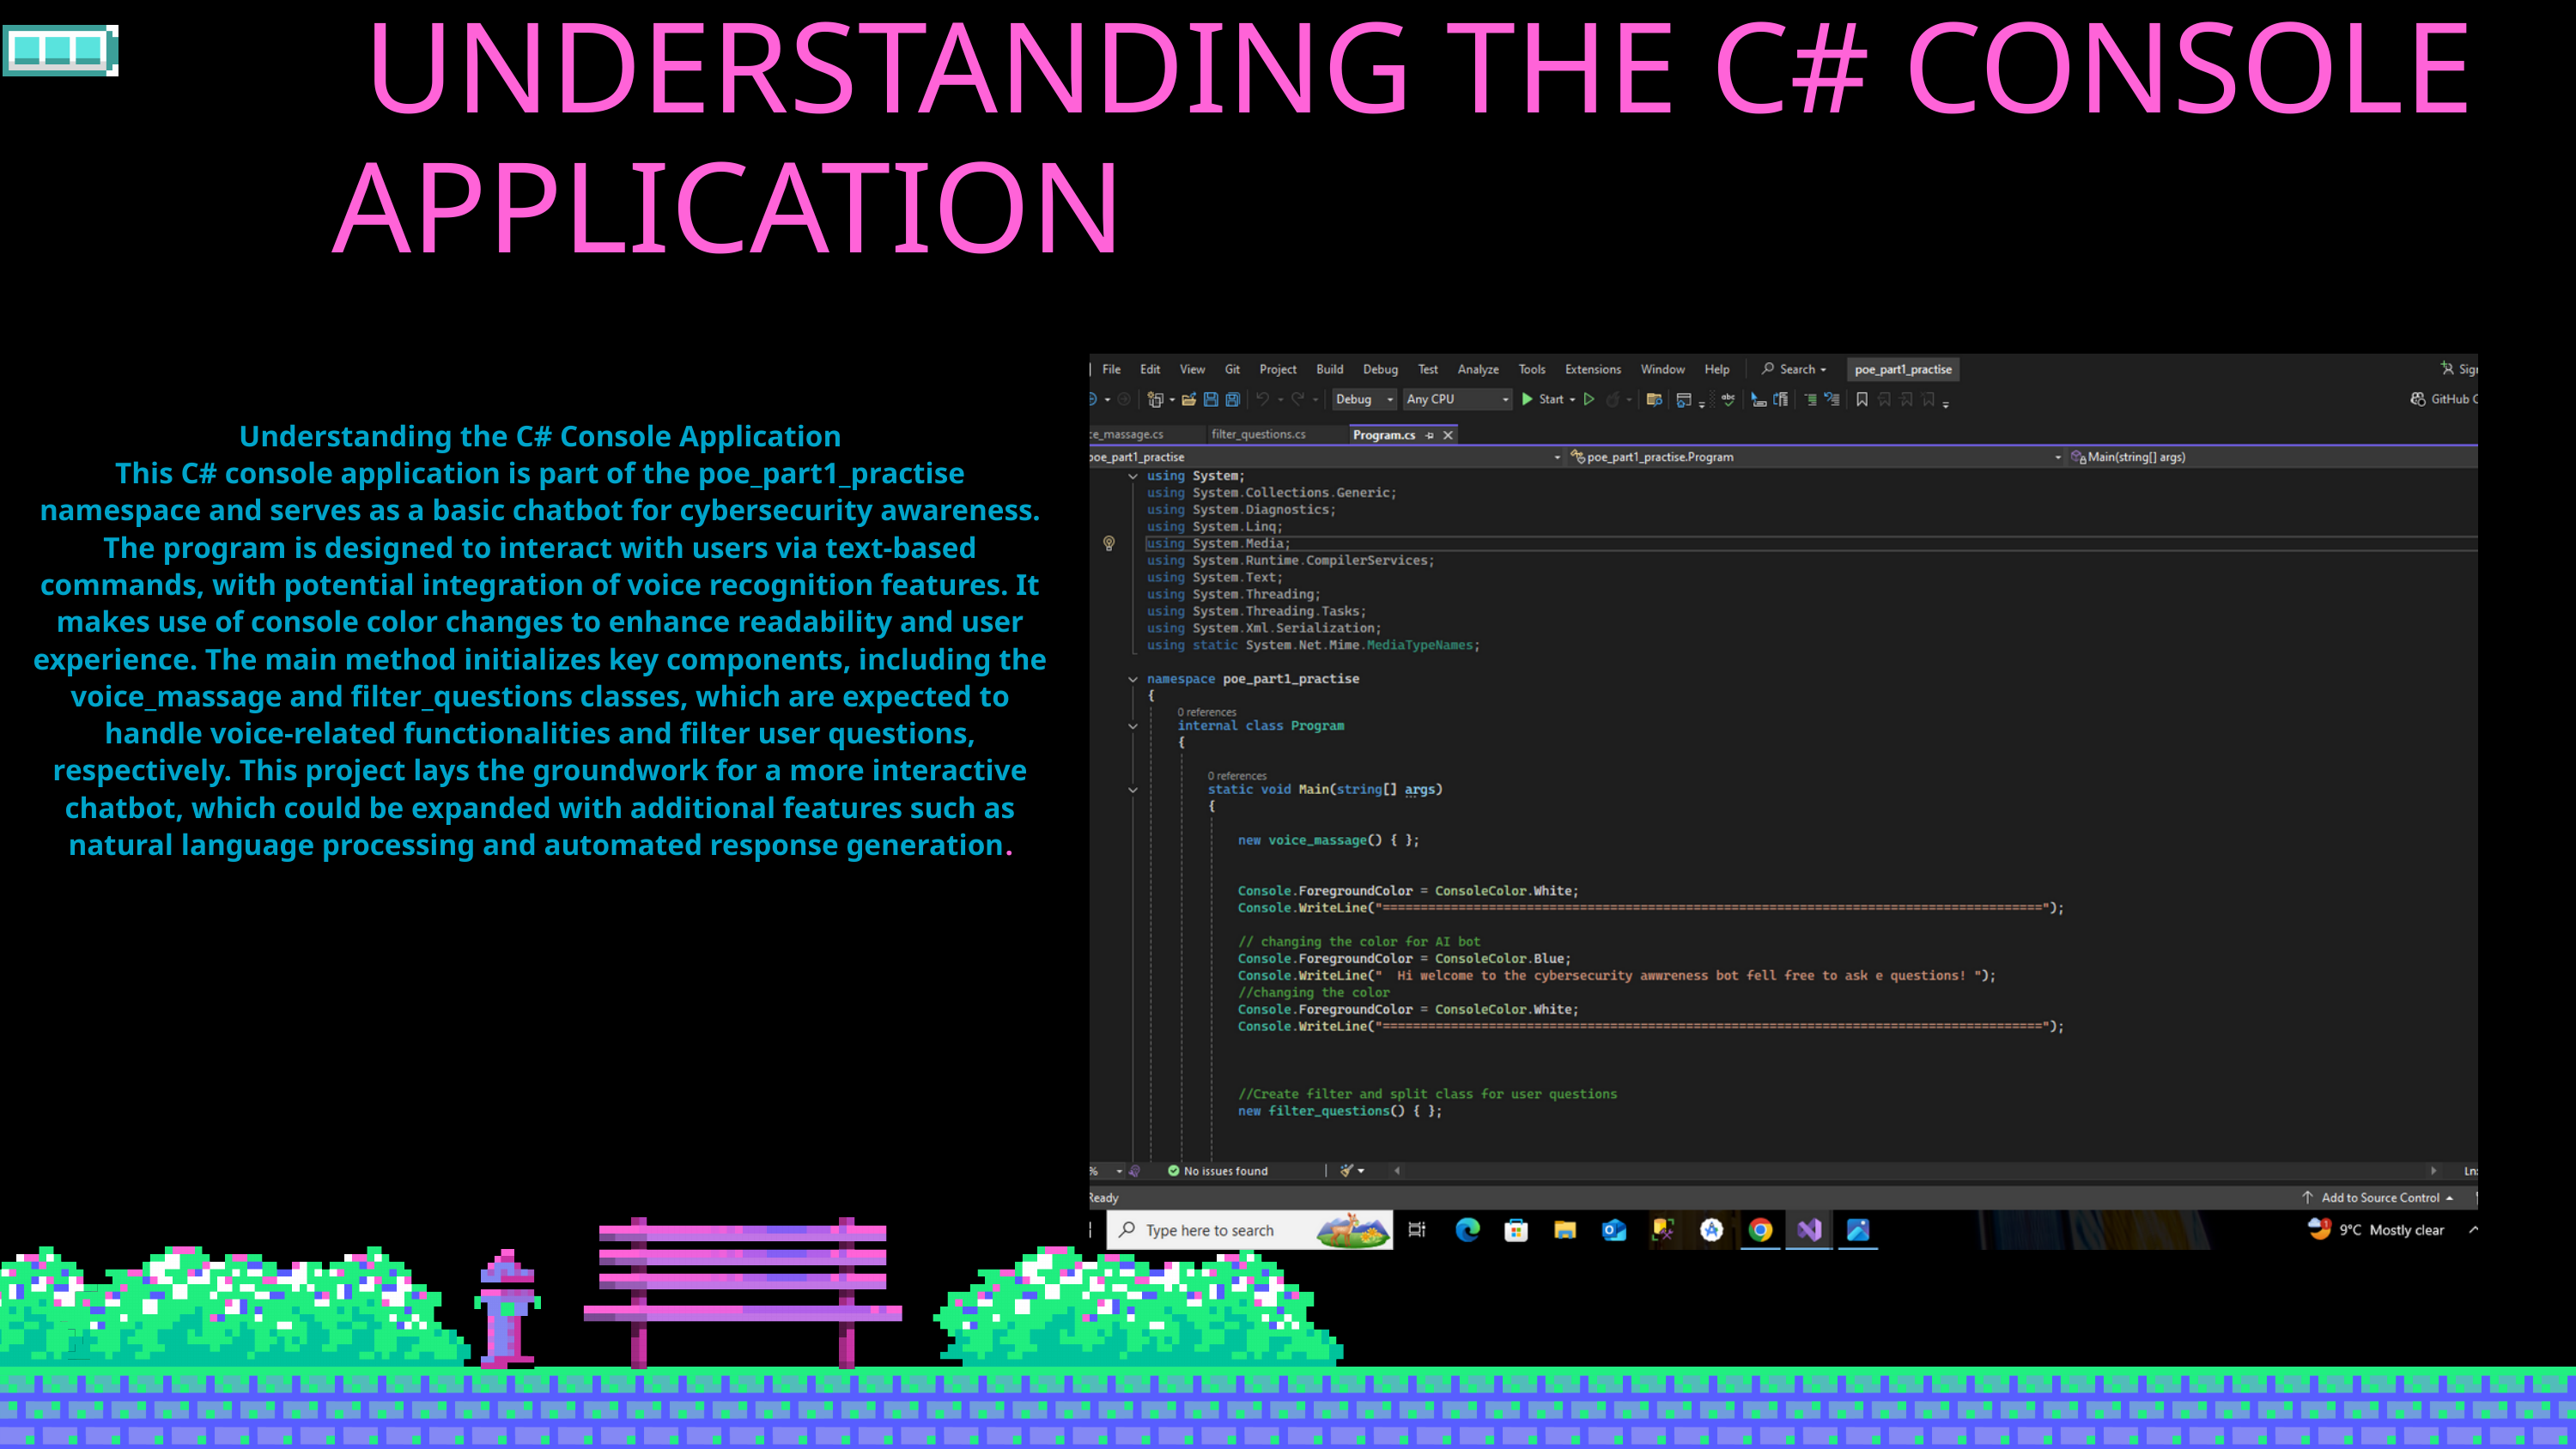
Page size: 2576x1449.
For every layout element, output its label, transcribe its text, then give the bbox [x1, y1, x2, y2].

text_box [60, 1246, 471, 1366]
text_box UNDERSTANDING THE C# CONSOLE APPLICATION [331, 0, 2576, 418]
text_box [583, 1217, 902, 1366]
text_box [933, 1246, 1344, 1366]
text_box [0, 1366, 2576, 1449]
text_box Understanding the C# Console Application This C# console application is part of the poe_part1_practise namespace and serves as a basic chatbot for cybersecurity awareness. The program is designed to interact with users via text-based commands, with potential integration of voice recognition features. It makes use of console color changes to enhance readability and user experience. The main method initializes key components, including the voice_massage and filter_questions classes, which are expected to handle voice-related functionalities and filter user questions, respectively. This project lays the groundwork for a more interactive chatbot, which could be expanded with additional features such as natural language processing and automated response generation. [31, 415, 1050, 899]
text_box [0, 1246, 60, 1366]
picture [3, 25, 118, 77]
text_box [1089, 418, 2478, 1250]
text_box [474, 1249, 541, 1366]
